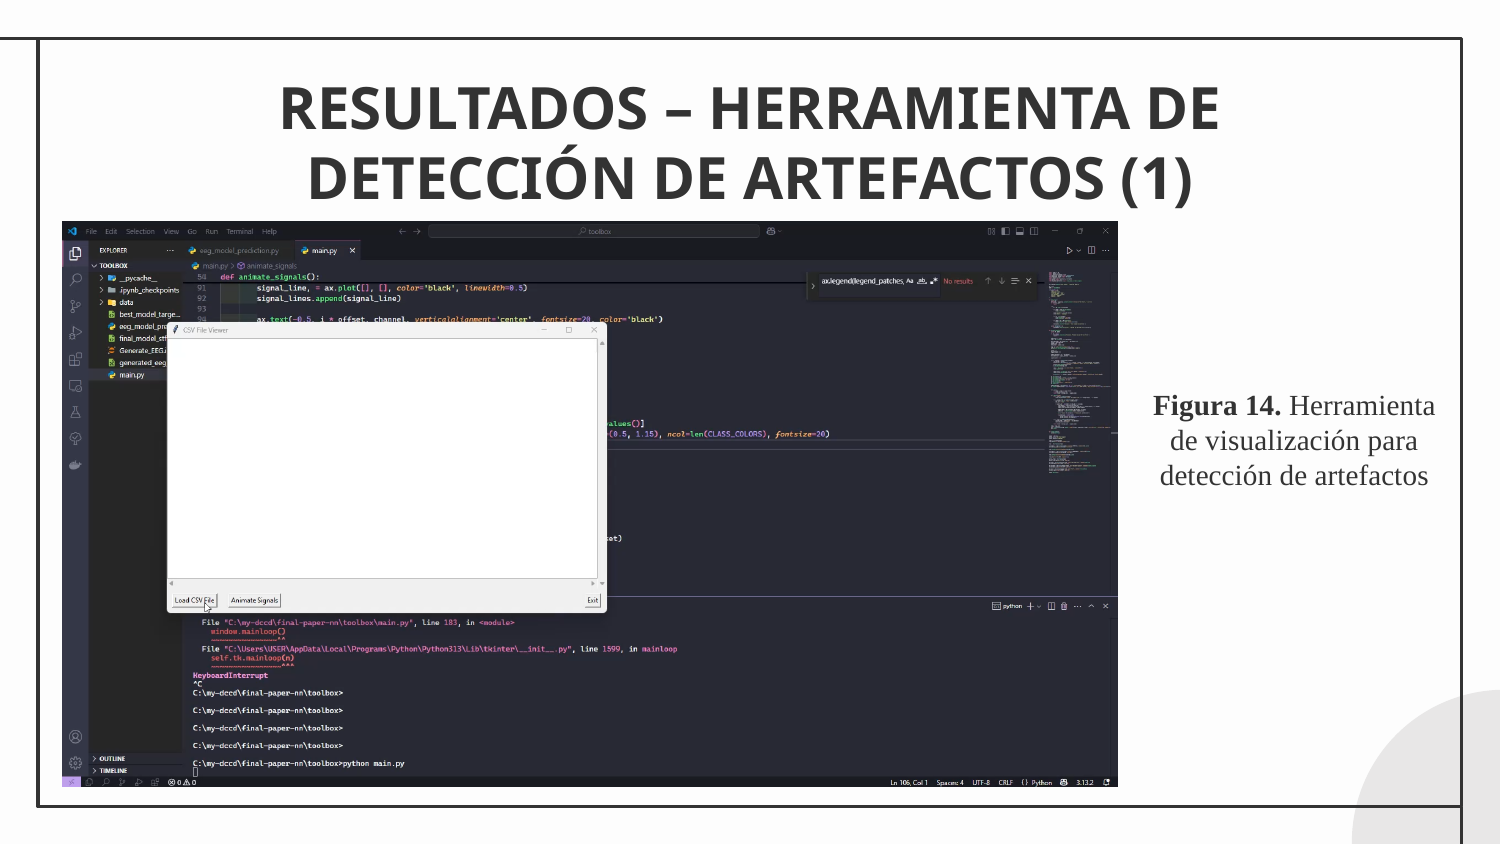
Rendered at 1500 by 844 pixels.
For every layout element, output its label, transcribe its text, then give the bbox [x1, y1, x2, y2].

title RESULTADOS – HERRAMIENTA DE DETECCIÓN DE ARTEFACTOS (1) [118, 55, 1382, 207]
text_box Figura 14. Herramienta de visualización para detección de artefactos [1137, 378, 1452, 499]
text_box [60, 220, 1119, 789]
